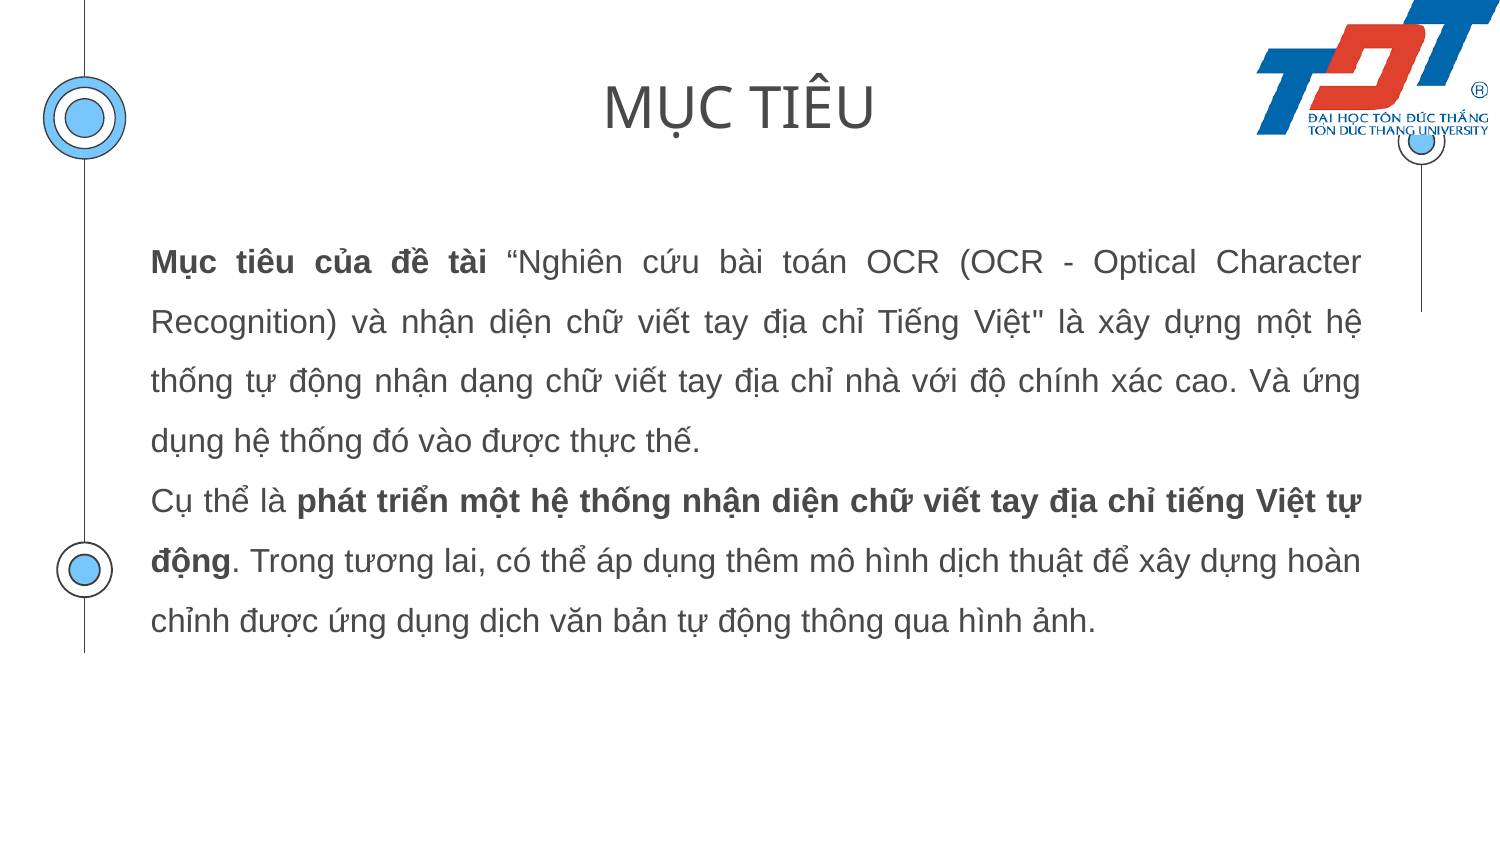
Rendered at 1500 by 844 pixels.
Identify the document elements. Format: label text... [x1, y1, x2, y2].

title MỤC TIÊU [281, 55, 1197, 153]
subtitle Mục tiêu của đề tài “Nghiên cứu bài toán OCR (OCR - Optical Character Recognition) và nhận diện chữ viết tay địa chỉ Tiếng Việt" là xây dựng một hệ thống tự động nhận dạng chữ viết tay địa chỉ nhà với độ chính xác cao. Và ứng dụng hệ thống đó vào được thực thế. Cụ thể là phát triển một hệ thống nhận diện chữ viết tay địa chỉ tiếng Việt tự động. Trong tương lai, có thể áp dụng thêm mô hình dịch thuật để xây dựng hoàn chỉnh được ứng dụng dịch văn bản tự động thông qua hình ảnh. [135, 204, 1378, 656]
picture [1255, 0, 1500, 136]
